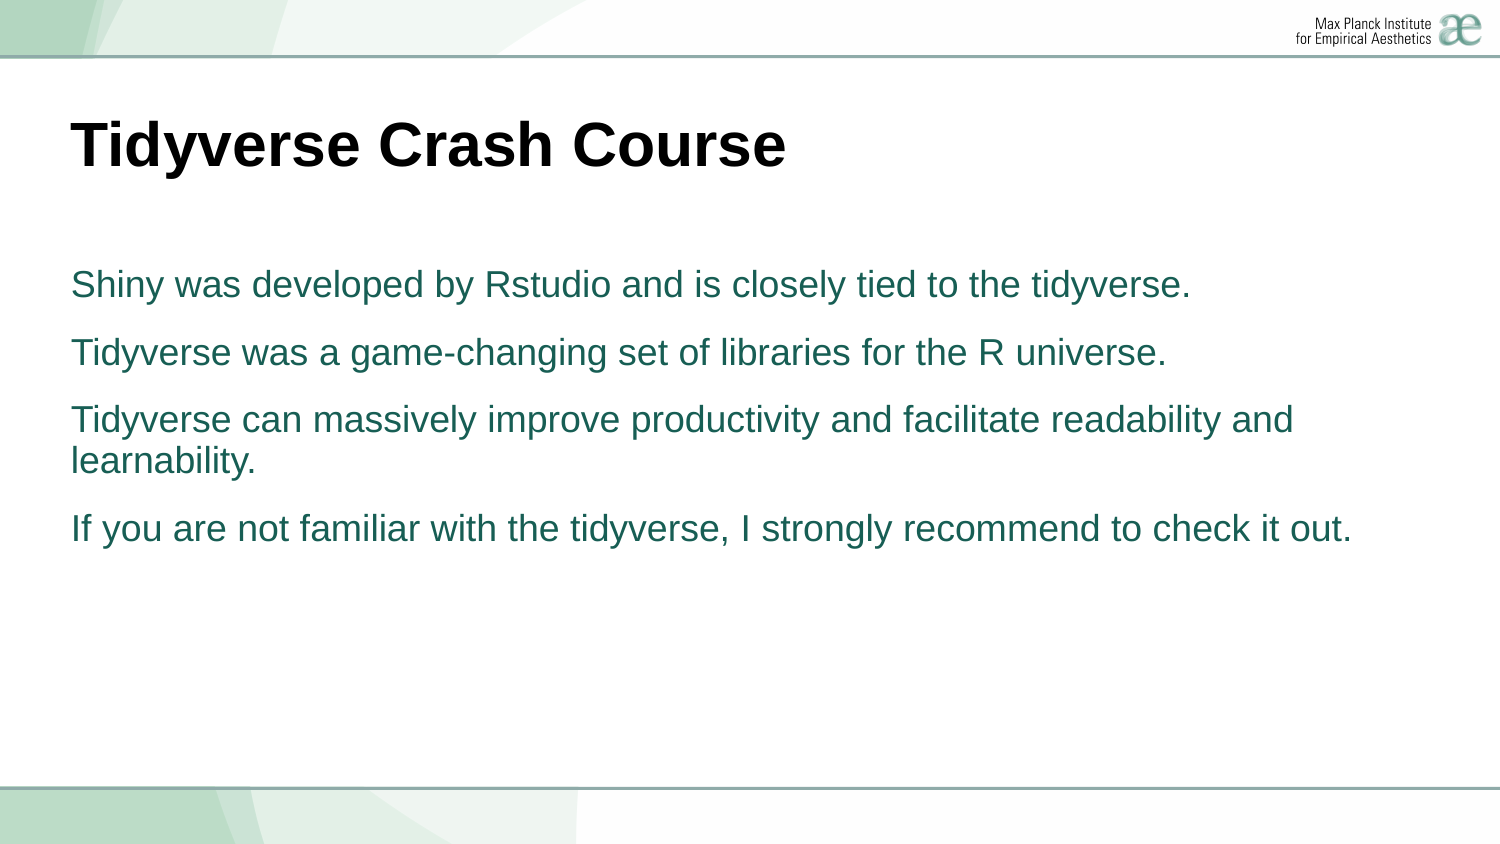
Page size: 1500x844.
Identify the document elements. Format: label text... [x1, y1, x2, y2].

picture [0, 0, 1500, 55]
list Shiny was developed by Rstudio and is closely tied to the tidyverse. Tidyverse was a game-changing set of libraries for the R universe. Tidyverse can massively improve productivity and facilitate readability and learnability. If you are not familiar with the tidyverse, I strongly recommend to check it out. [70, 265, 1430, 750]
title Tidyverse Crash Course [70, 59, 1430, 207]
picture [0, 790, 1500, 844]
